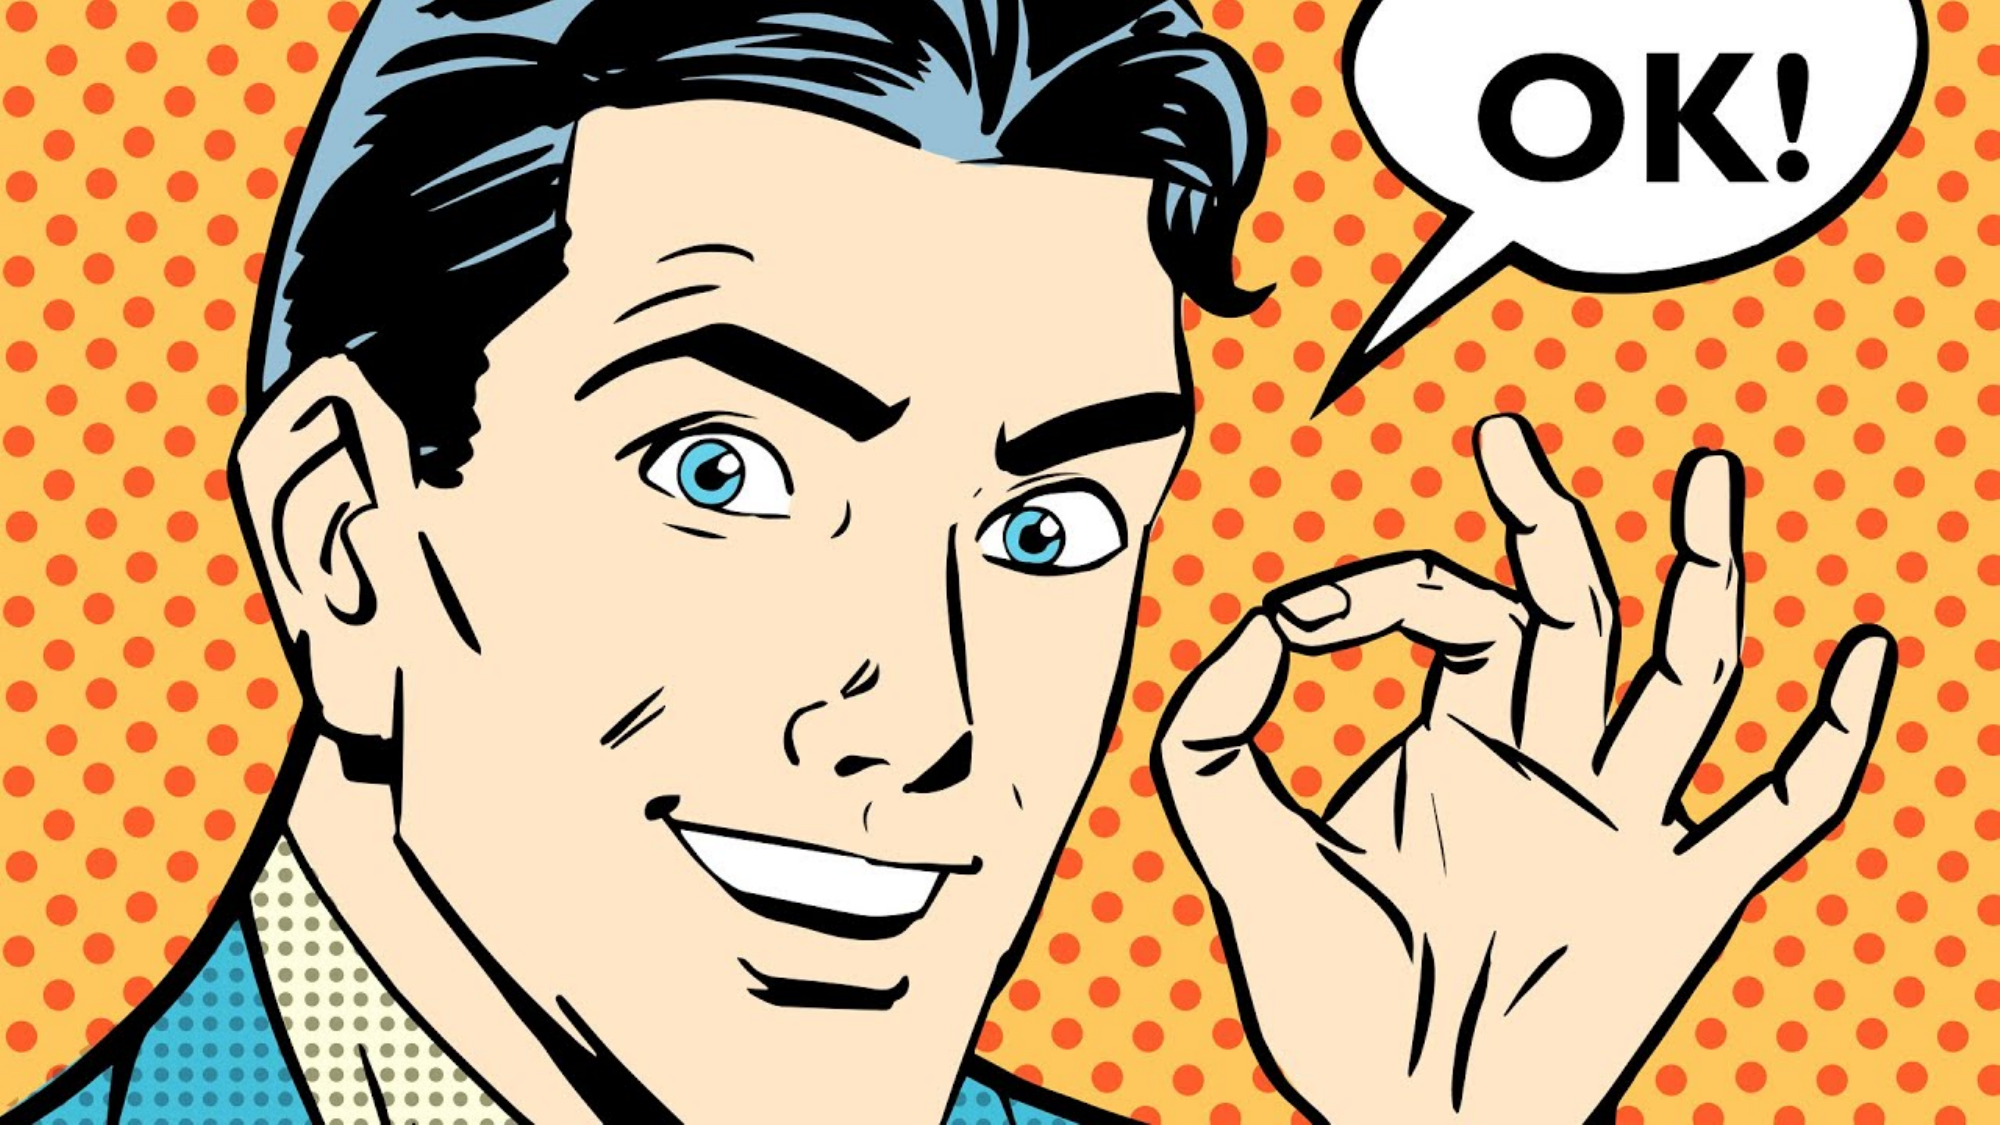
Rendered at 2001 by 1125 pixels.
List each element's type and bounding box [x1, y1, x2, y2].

list [0, 0, 2000, 1125]
